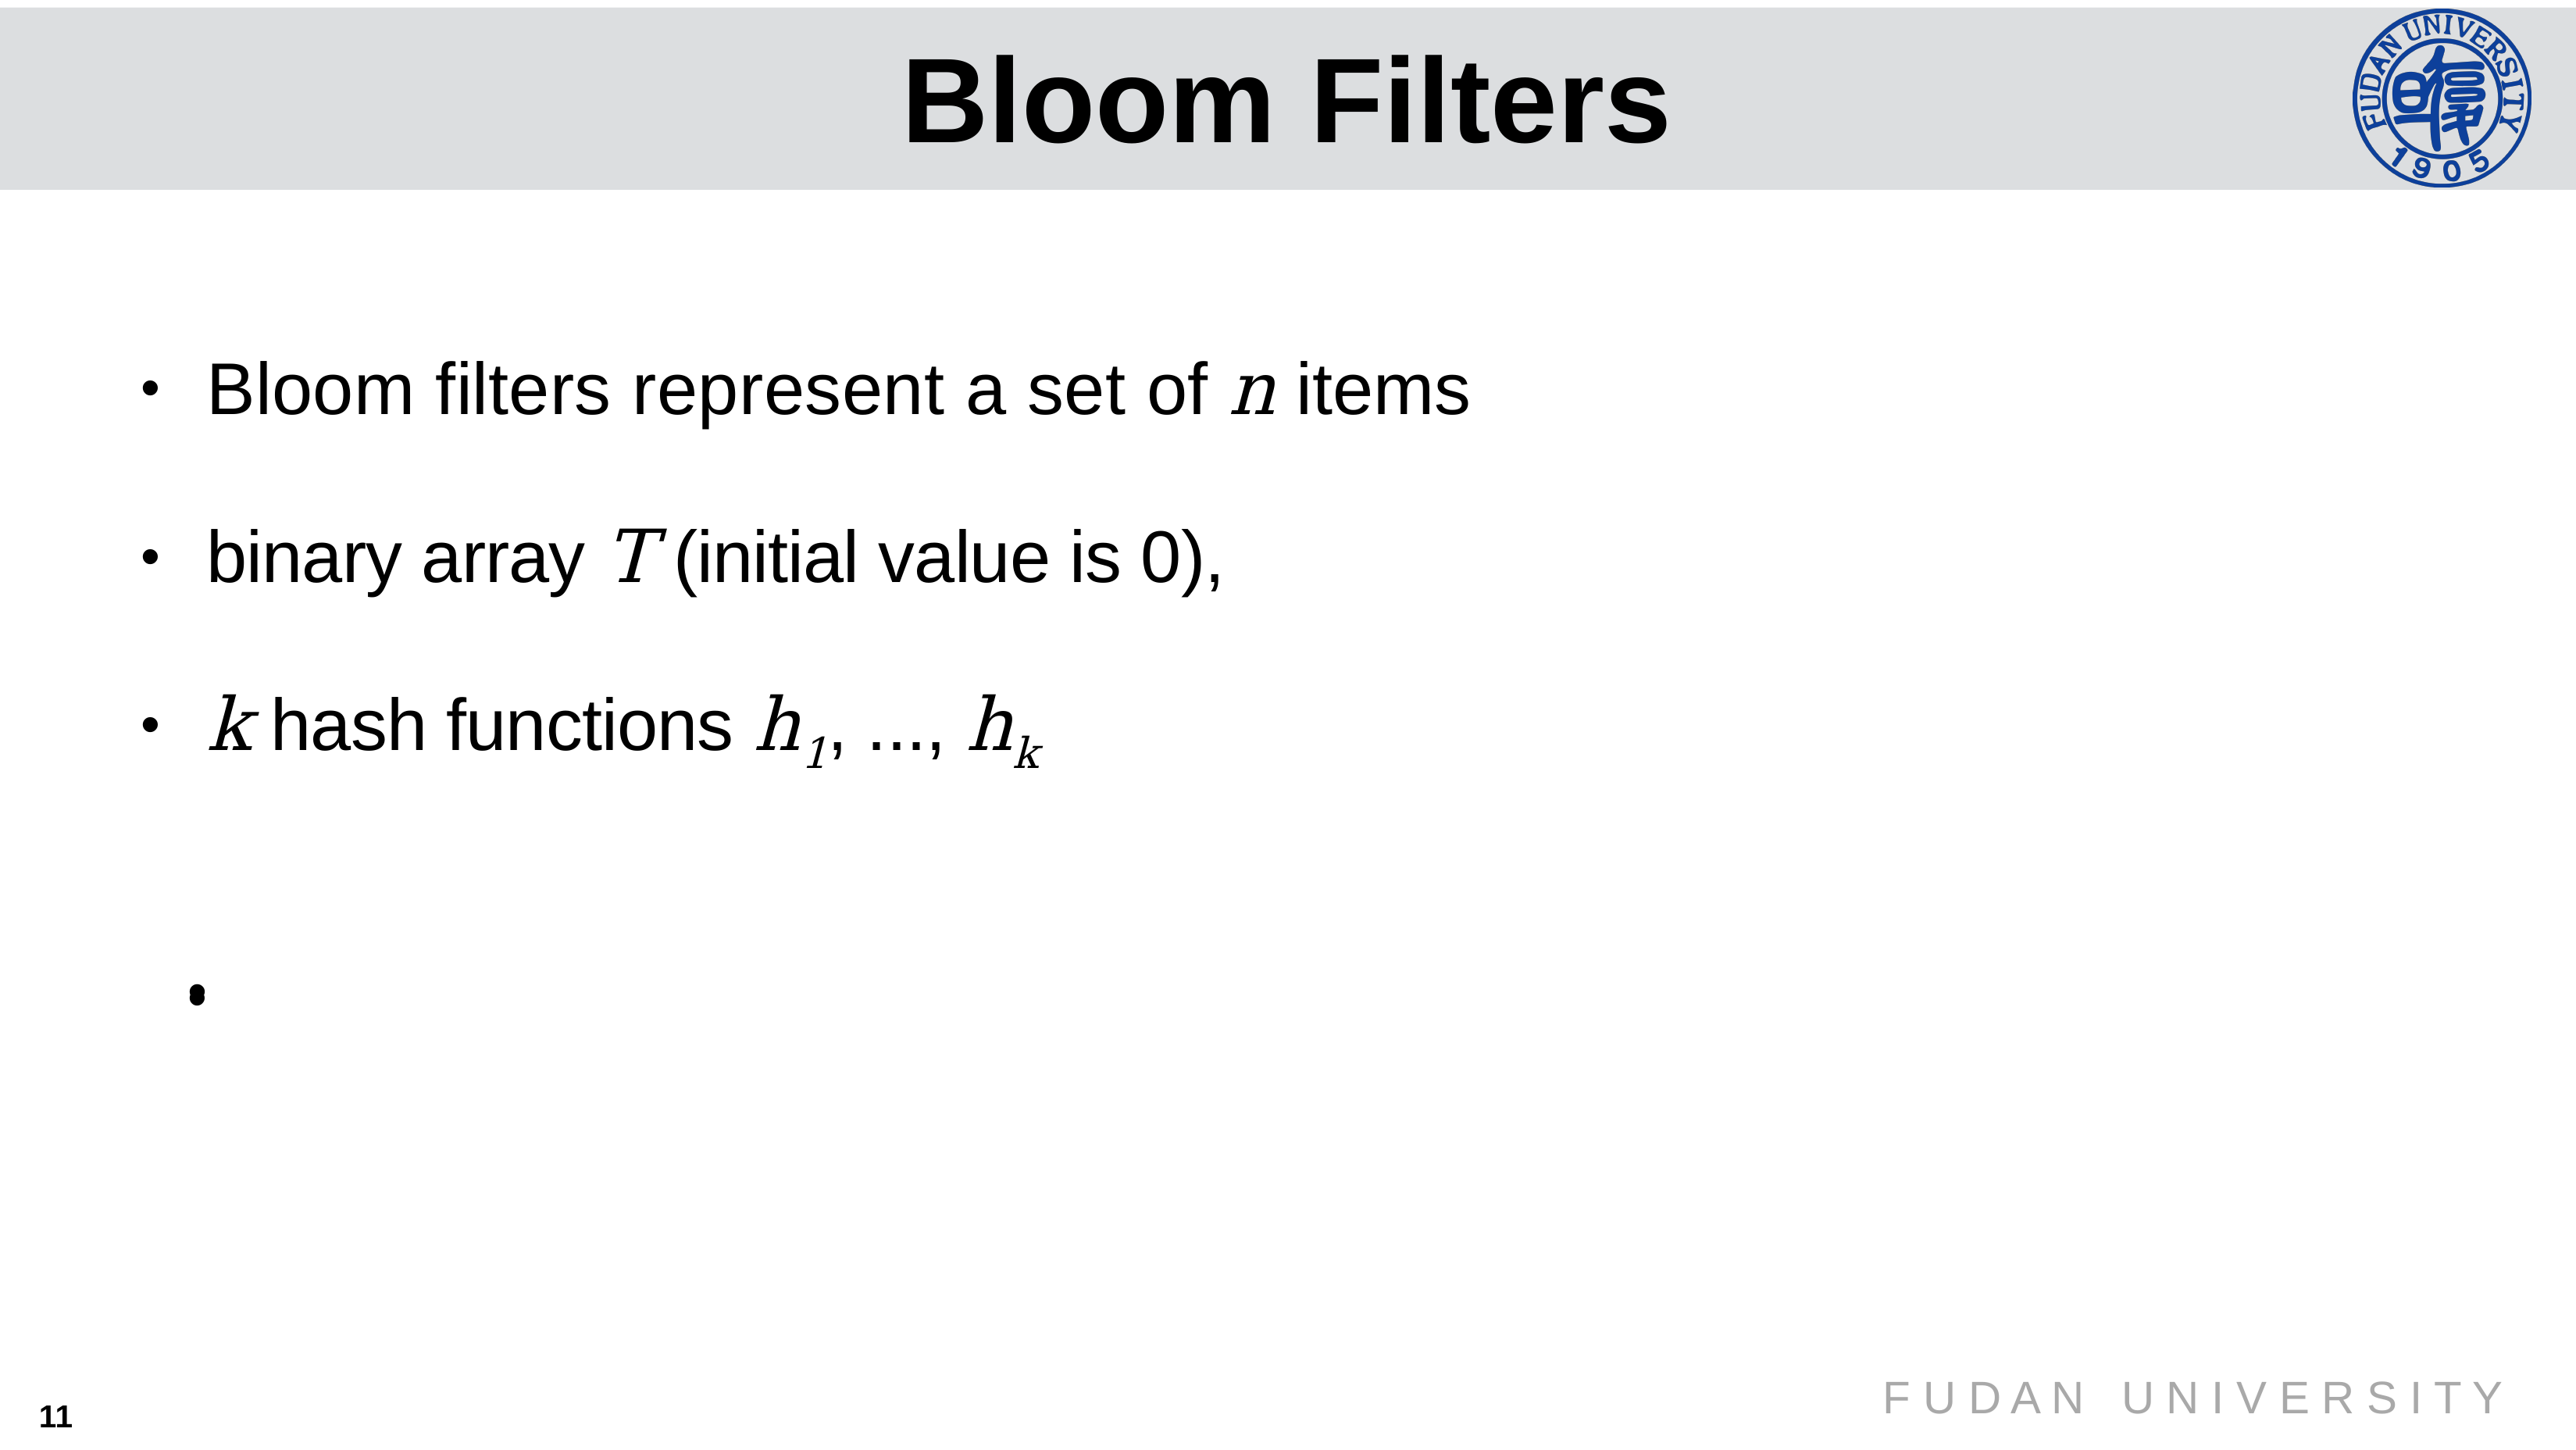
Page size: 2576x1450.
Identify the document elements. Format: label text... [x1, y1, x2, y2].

text_box • [139, 686, 170, 755]
title Bloom Filters [900, 20, 1675, 264]
slide_number 11 [34, 1401, 80, 1450]
text_box Bloom filters represent a set of n items [205, 339, 1849, 430]
text_box • [139, 349, 170, 418]
picture [2353, 9, 2532, 188]
text_box • [186, 960, 217, 1028]
text_box [0, 7, 2576, 190]
text_box • [139, 518, 170, 587]
text_box F U D A N U N I V E R S I T Y [1881, 1386, 2576, 1423]
text_box k hash functions h1, ..., hk [205, 674, 1423, 777]
